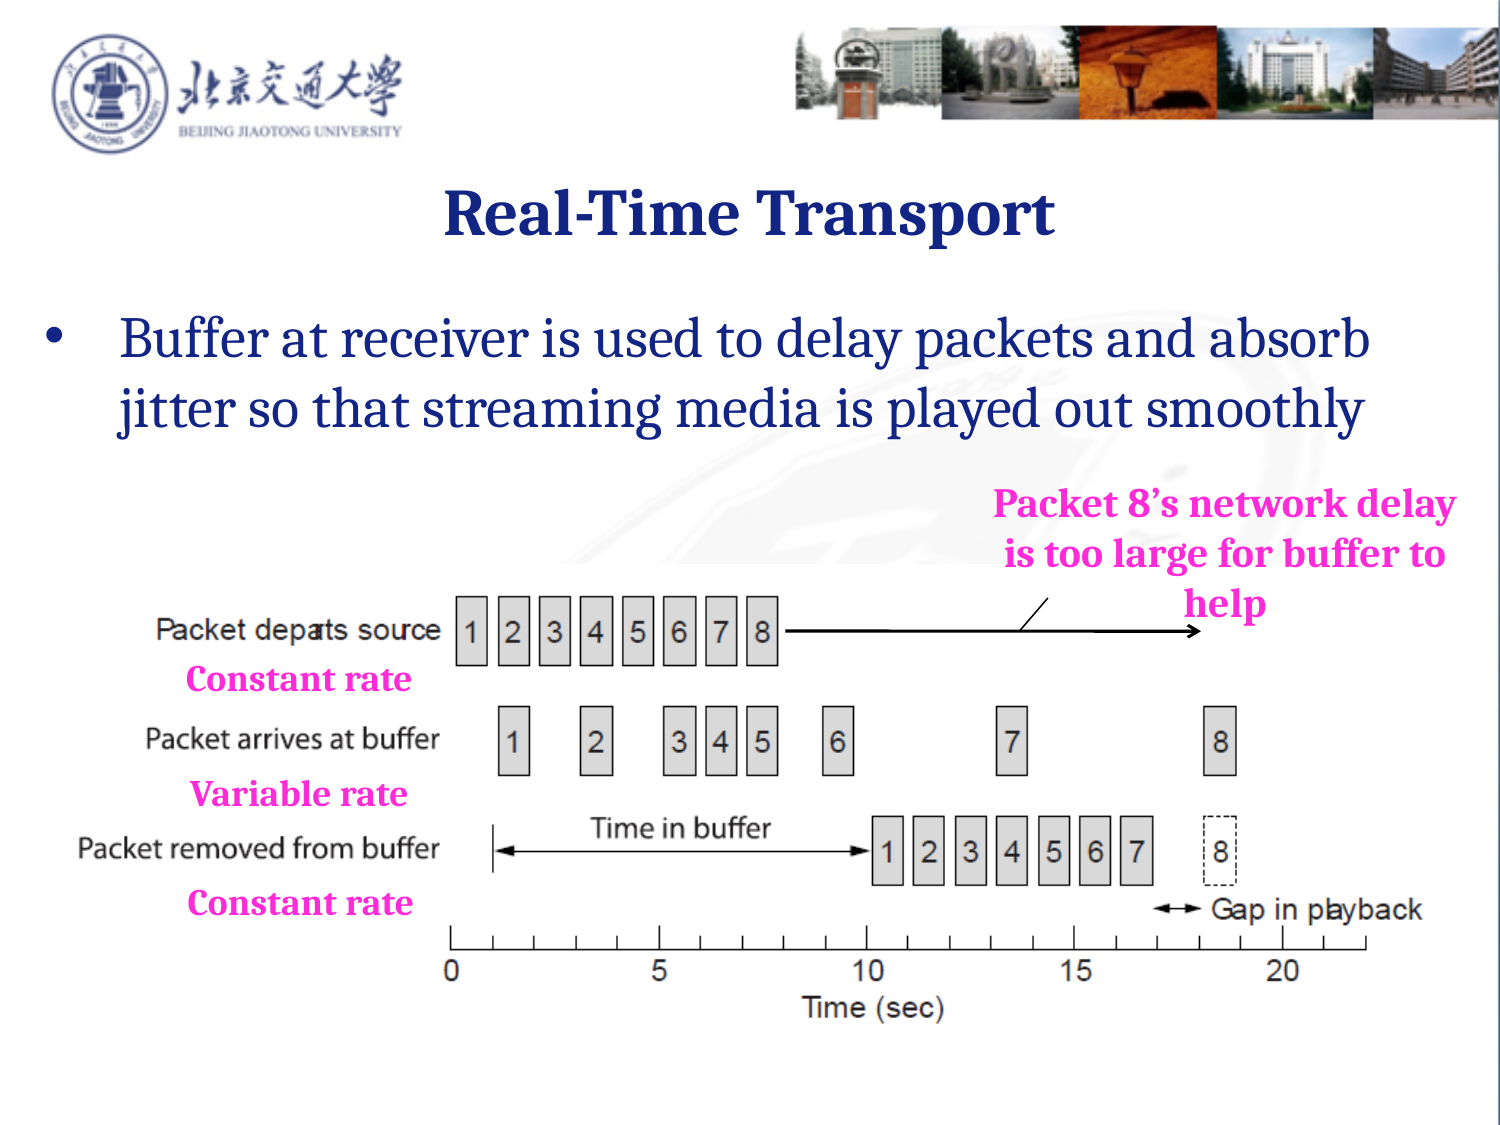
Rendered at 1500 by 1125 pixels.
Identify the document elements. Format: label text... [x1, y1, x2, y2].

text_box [1017, 599, 1051, 629]
picture [0, 0, 1500, 1125]
title Real-Time Transport [75, 115, 1425, 303]
list Buffer at receiver is used to delay packets and absorb jitter so that streaming media is played out smoothly [29, 292, 1483, 1047]
text_box Packet 8’s network delay is too large for buffer to help [973, 468, 1477, 633]
